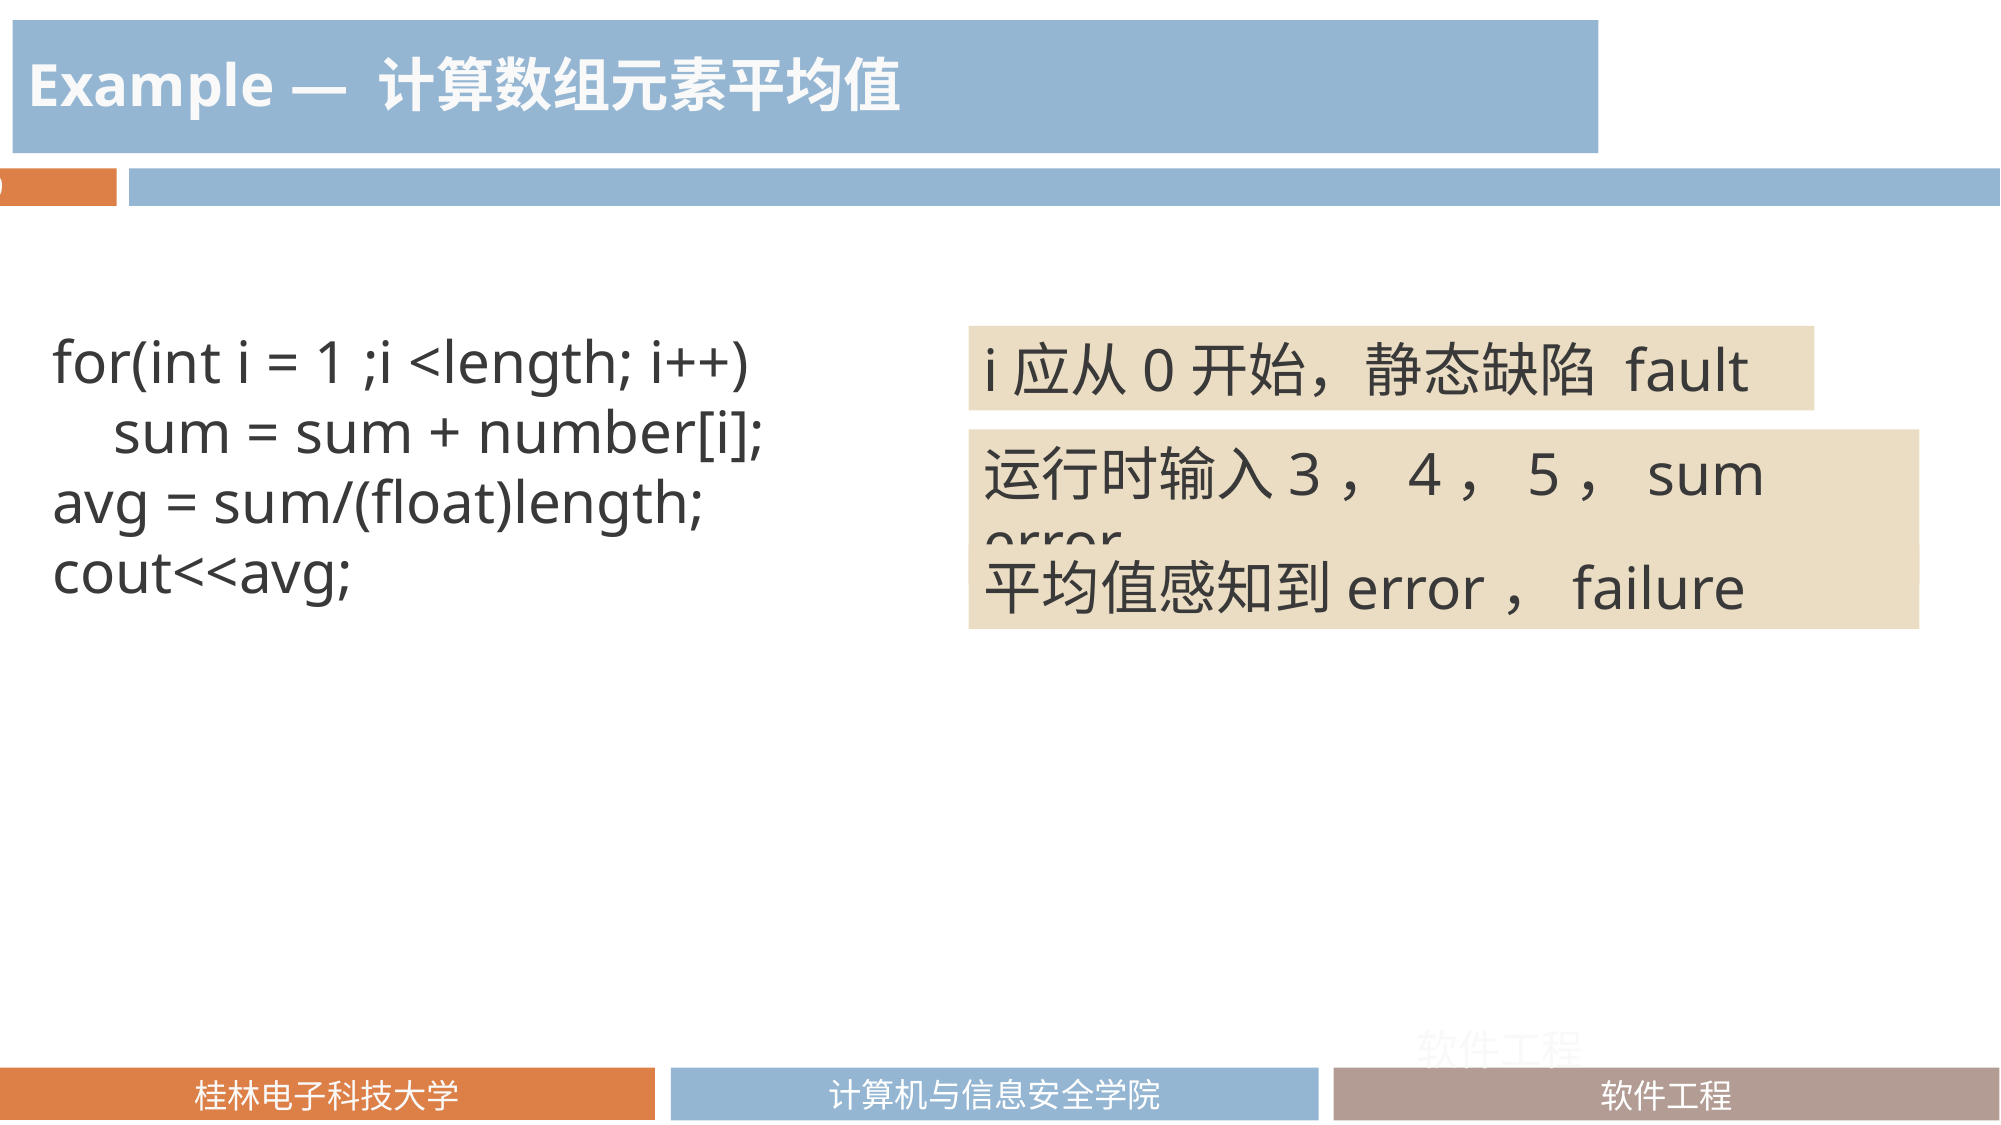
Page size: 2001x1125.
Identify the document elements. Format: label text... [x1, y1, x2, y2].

text_box 平均值感知到error，failure [968, 544, 1920, 629]
text_box for(int i = 1 ;i <length; i++) sum = sum + number[i]; avg = sum/(float)length; cout<<avg; [37, 247, 1043, 613]
text_box 运行时输入3，4，5，sum error [968, 429, 1920, 544]
text_box [303, 49, 1671, 292]
text_box i应从0开始，静态缺陷 fault [968, 325, 1815, 411]
text_box 软件工程 [1250, 992, 1750, 1105]
text_box [753, 992, 1240, 1105]
subtitle Example — 计算数组元素平均值 [12, 19, 1599, 154]
